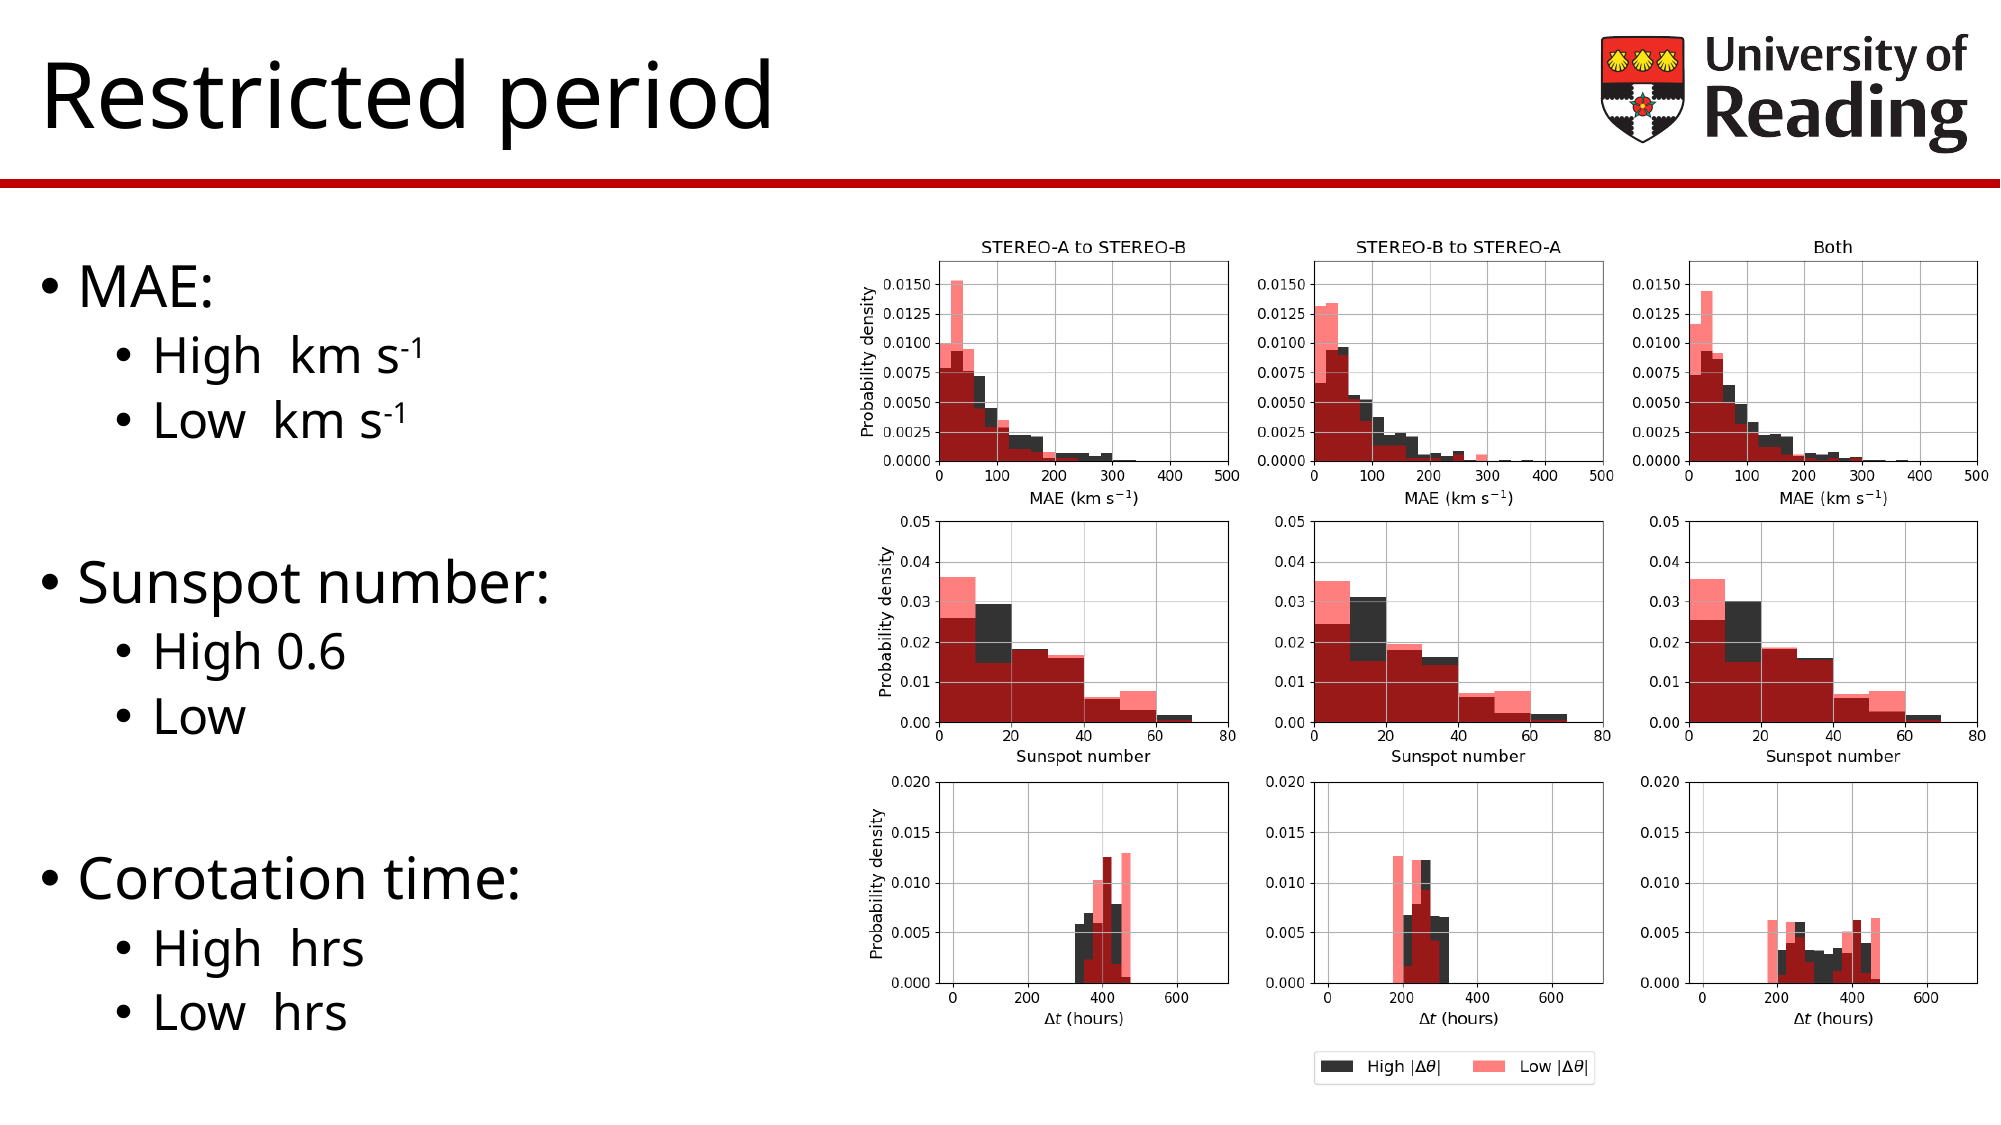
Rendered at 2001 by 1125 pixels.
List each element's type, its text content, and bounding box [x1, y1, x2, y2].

picture [847, 229, 2000, 1089]
title Restricted period [24, 7, 1969, 191]
